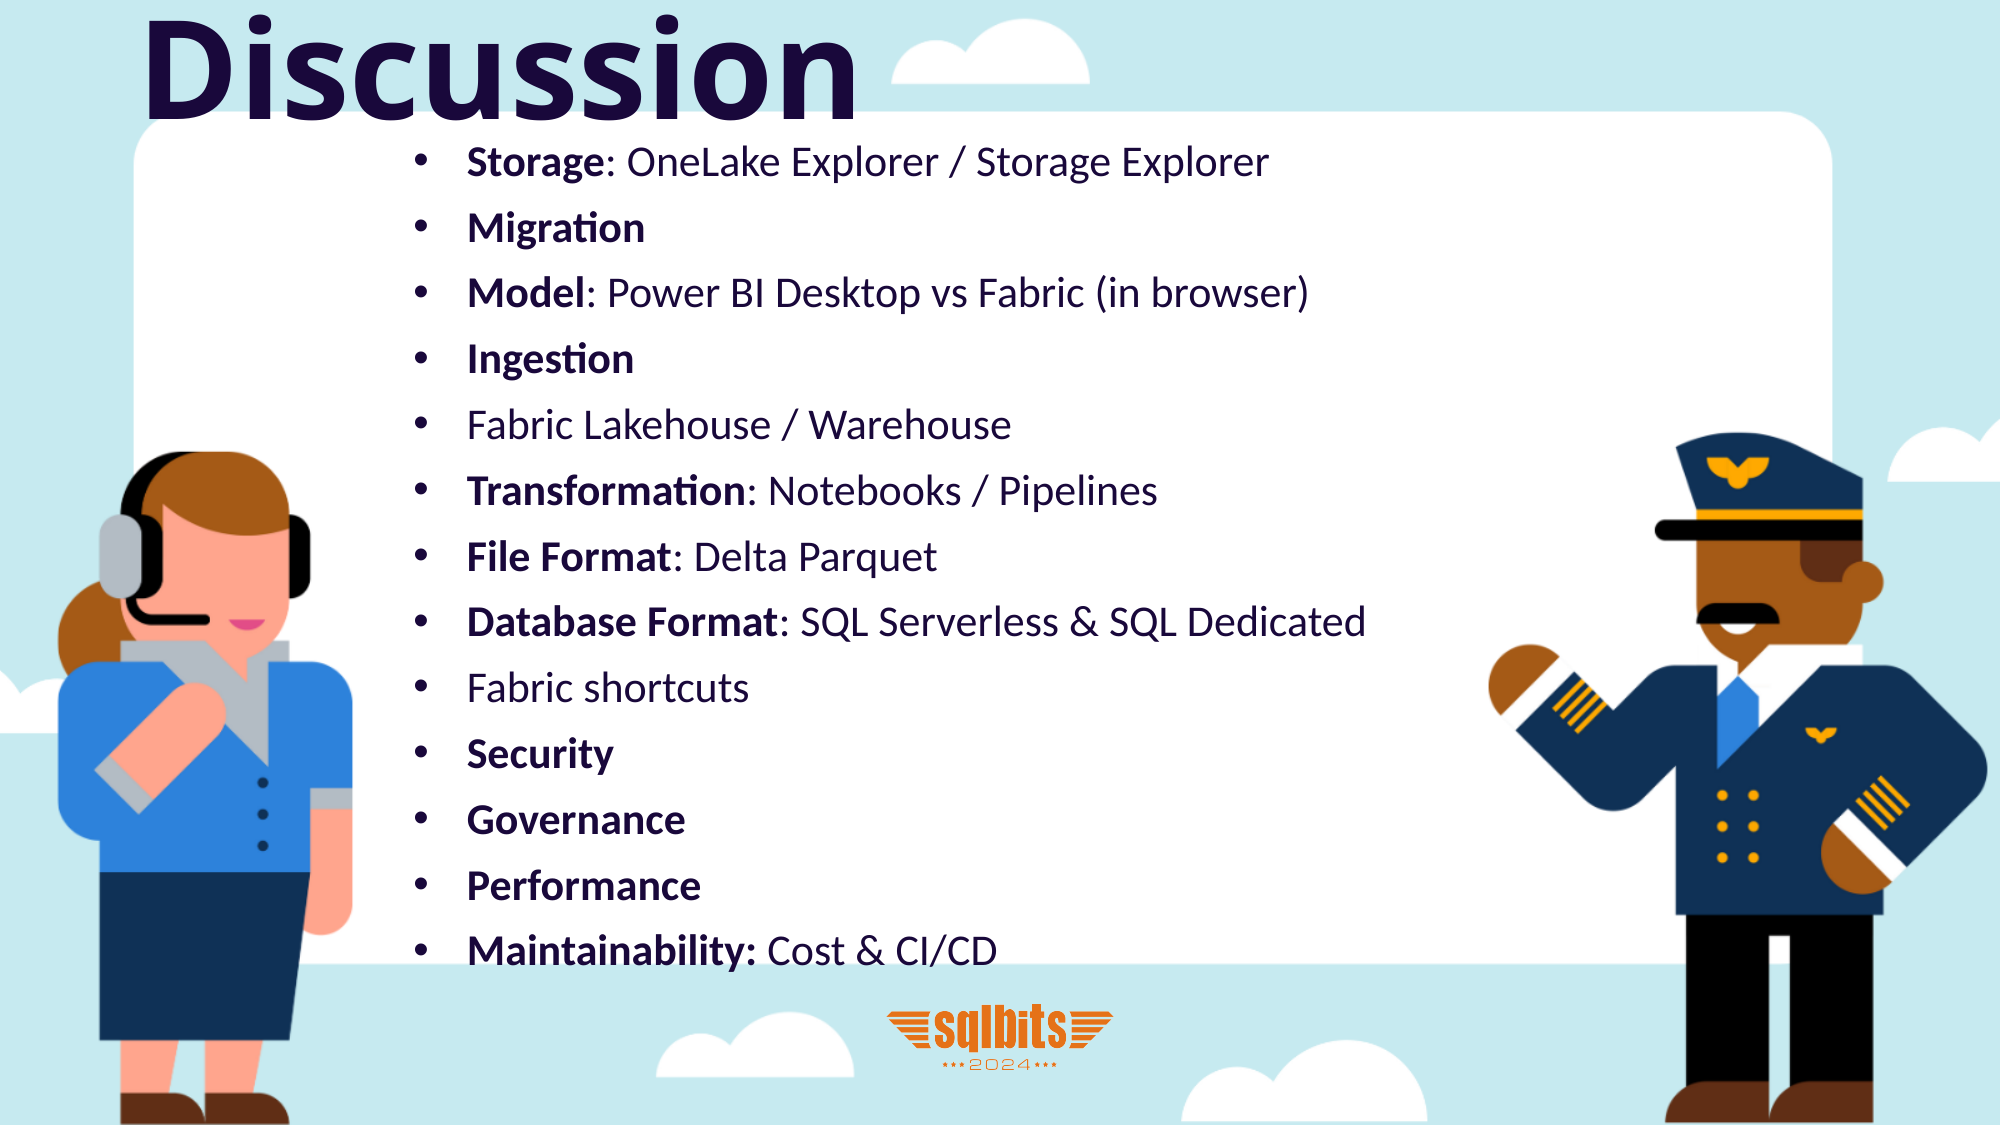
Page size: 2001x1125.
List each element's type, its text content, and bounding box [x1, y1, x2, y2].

picture [0, 0, 2000, 1125]
list Storage: OneLake Explorer / Storage Explorer Migration Model: Power BI Desktop vs Fabric (in browser) Ingestion Fabric Lakehouse / Warehouse Transformation: Notebooks / Pipelines File Format: Delta Parquet Database Format: SQL Serverless & SQL Dedicated Fabric shortcuts Security Governance Performance Maintainability: Cost & CI/CD [398, 130, 1642, 990]
title Discussion [122, 0, 1753, 150]
